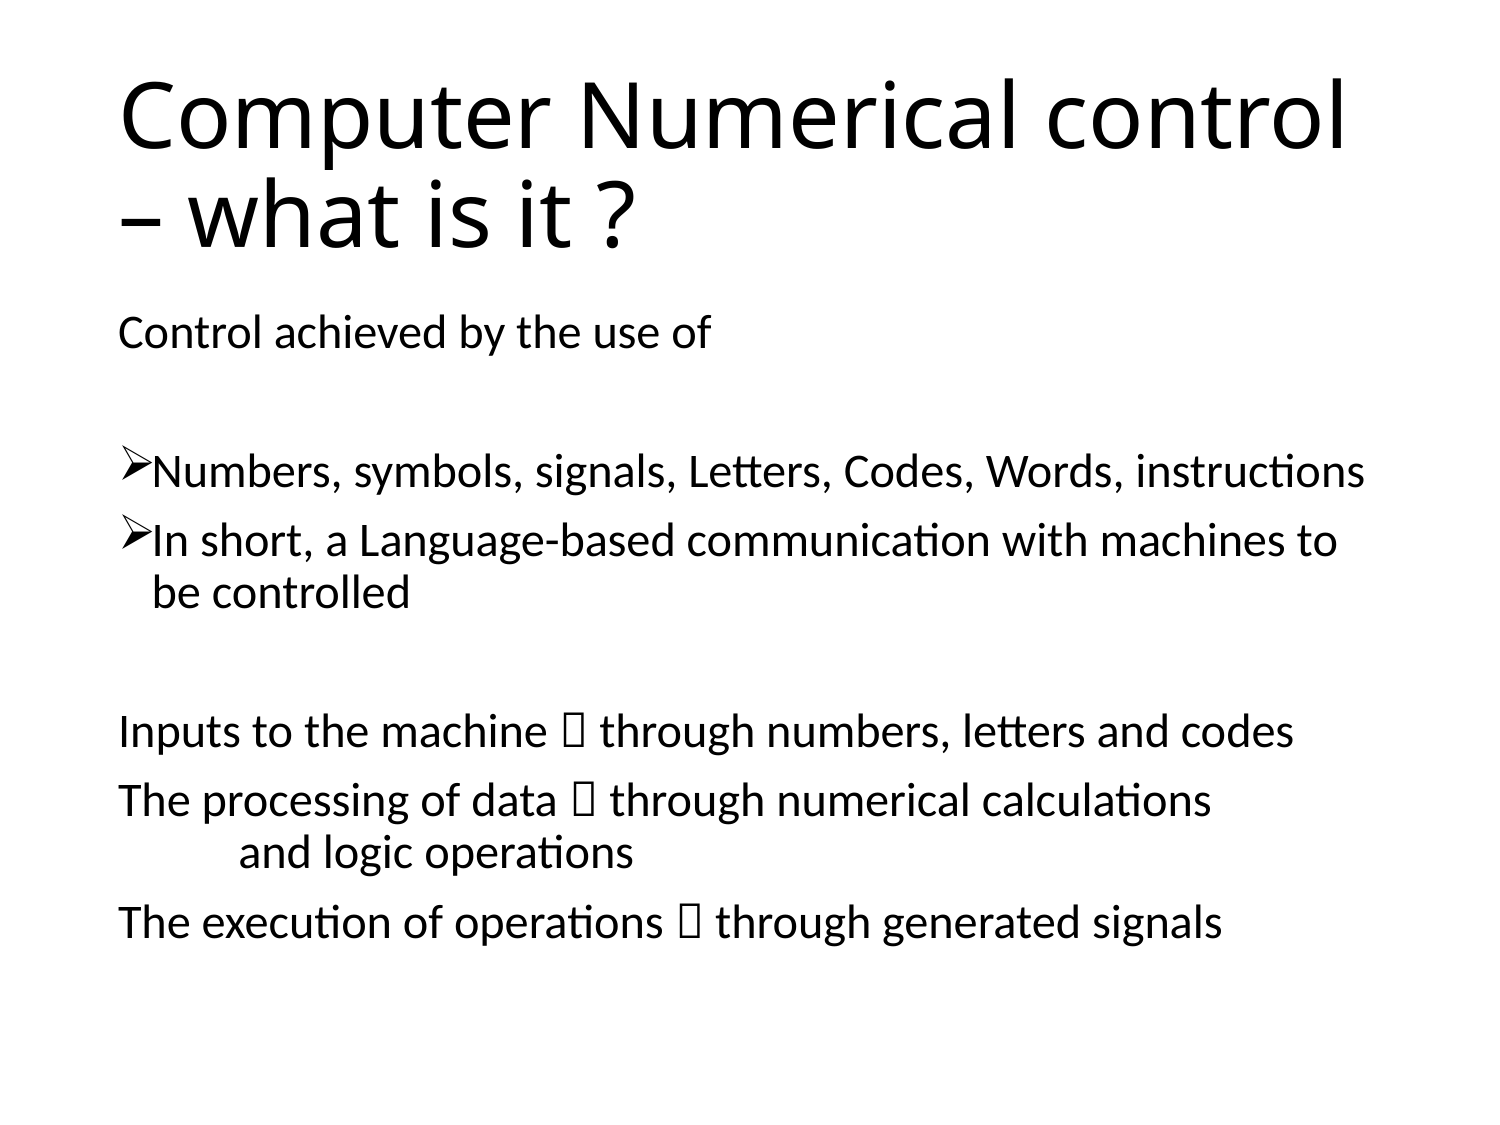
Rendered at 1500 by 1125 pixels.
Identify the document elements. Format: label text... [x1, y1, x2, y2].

title Computer Numerical control – what is it ? [103, 59, 1397, 278]
list Control achieved by the use of Numbers, symbols, signals, Letters, Codes, Words, instructions In short, a Language-based communication with machines to be controlled Inputs to the machine  through numbers, letters and codes The processing of data  through numerical calculations and logic operations The execution of operations  through generated signals [103, 299, 1397, 1014]
